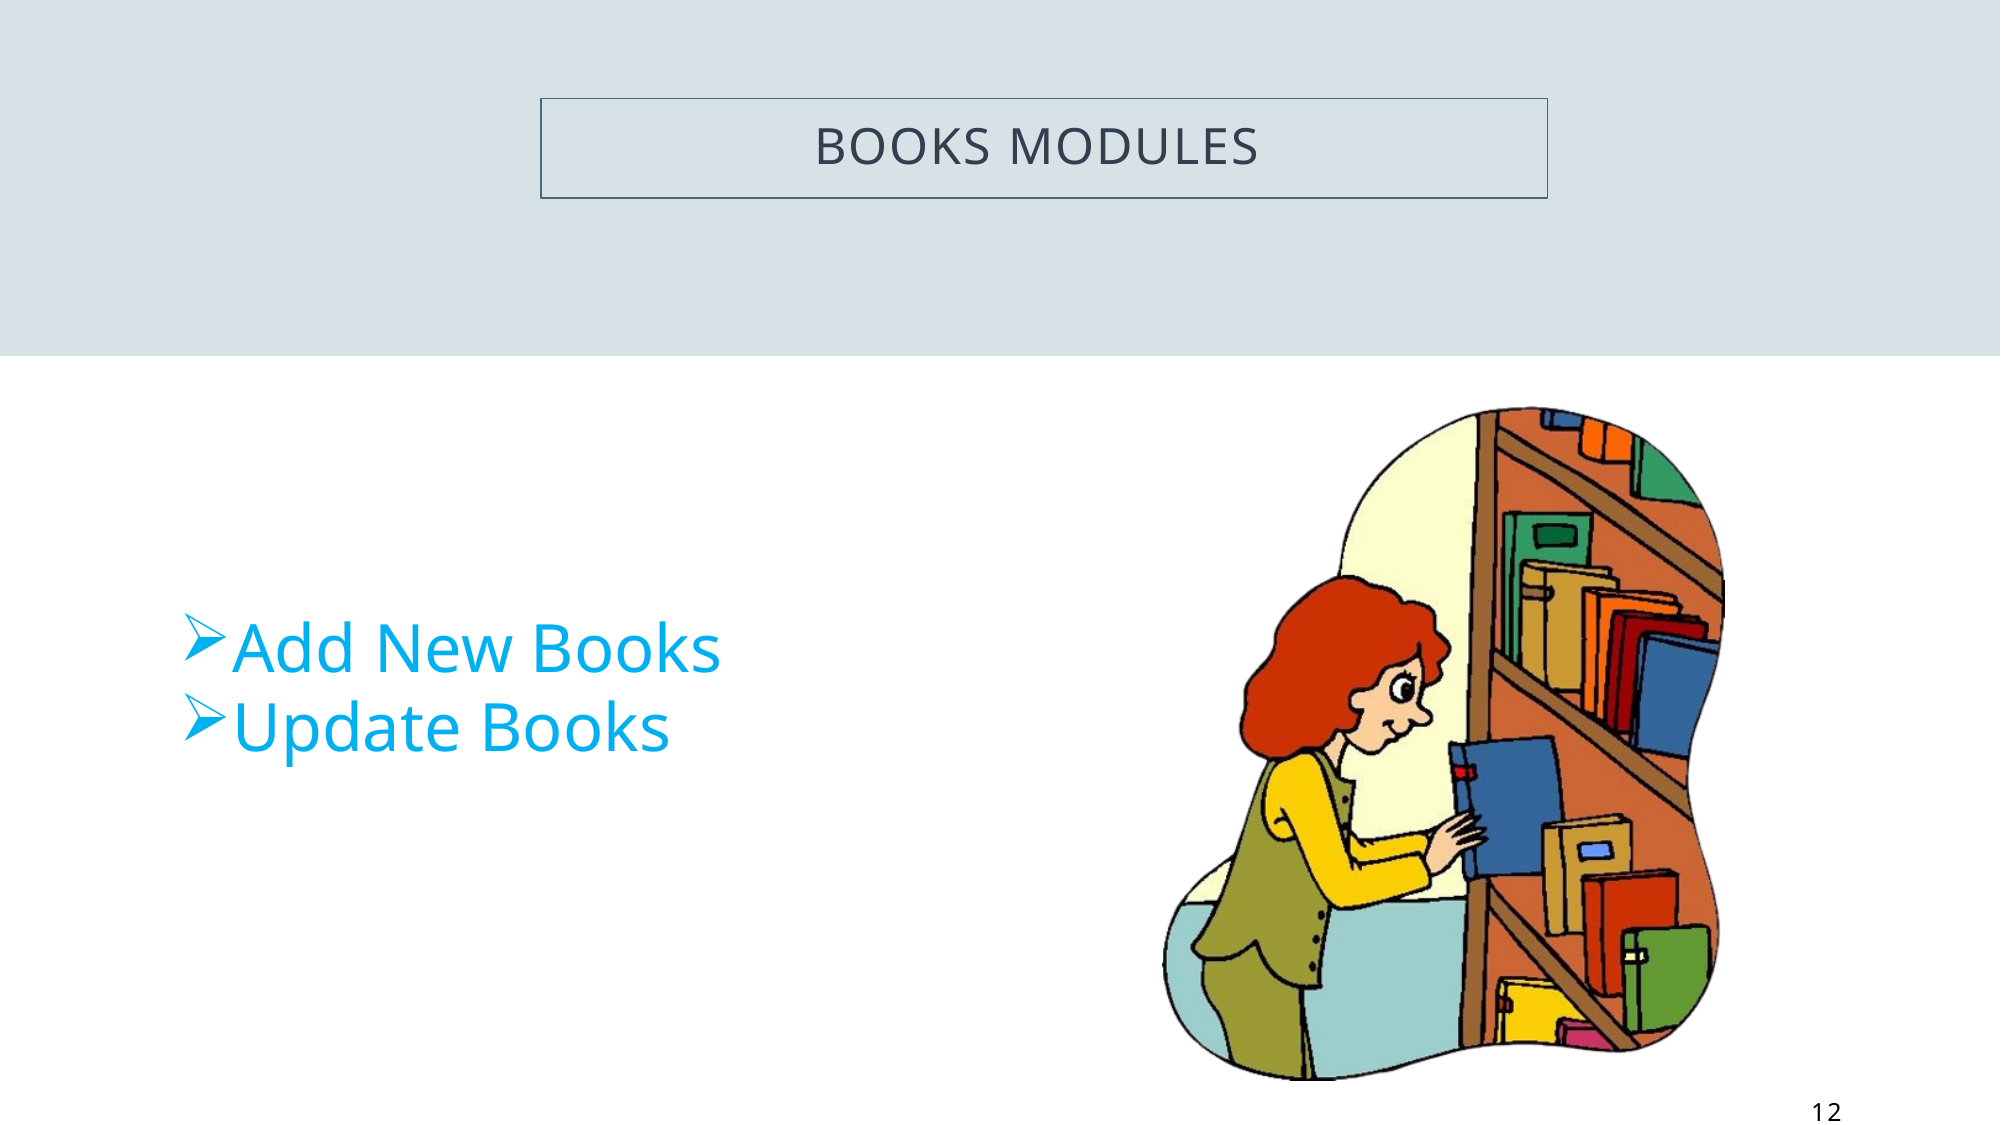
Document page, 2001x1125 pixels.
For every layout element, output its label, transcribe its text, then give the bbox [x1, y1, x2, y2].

picture [1162, 406, 1725, 1081]
text_box Add New Books Update Books [164, 597, 870, 818]
text_box 12 [1756, 1080, 1857, 1125]
title BOOKS MODULES [541, 98, 1548, 199]
